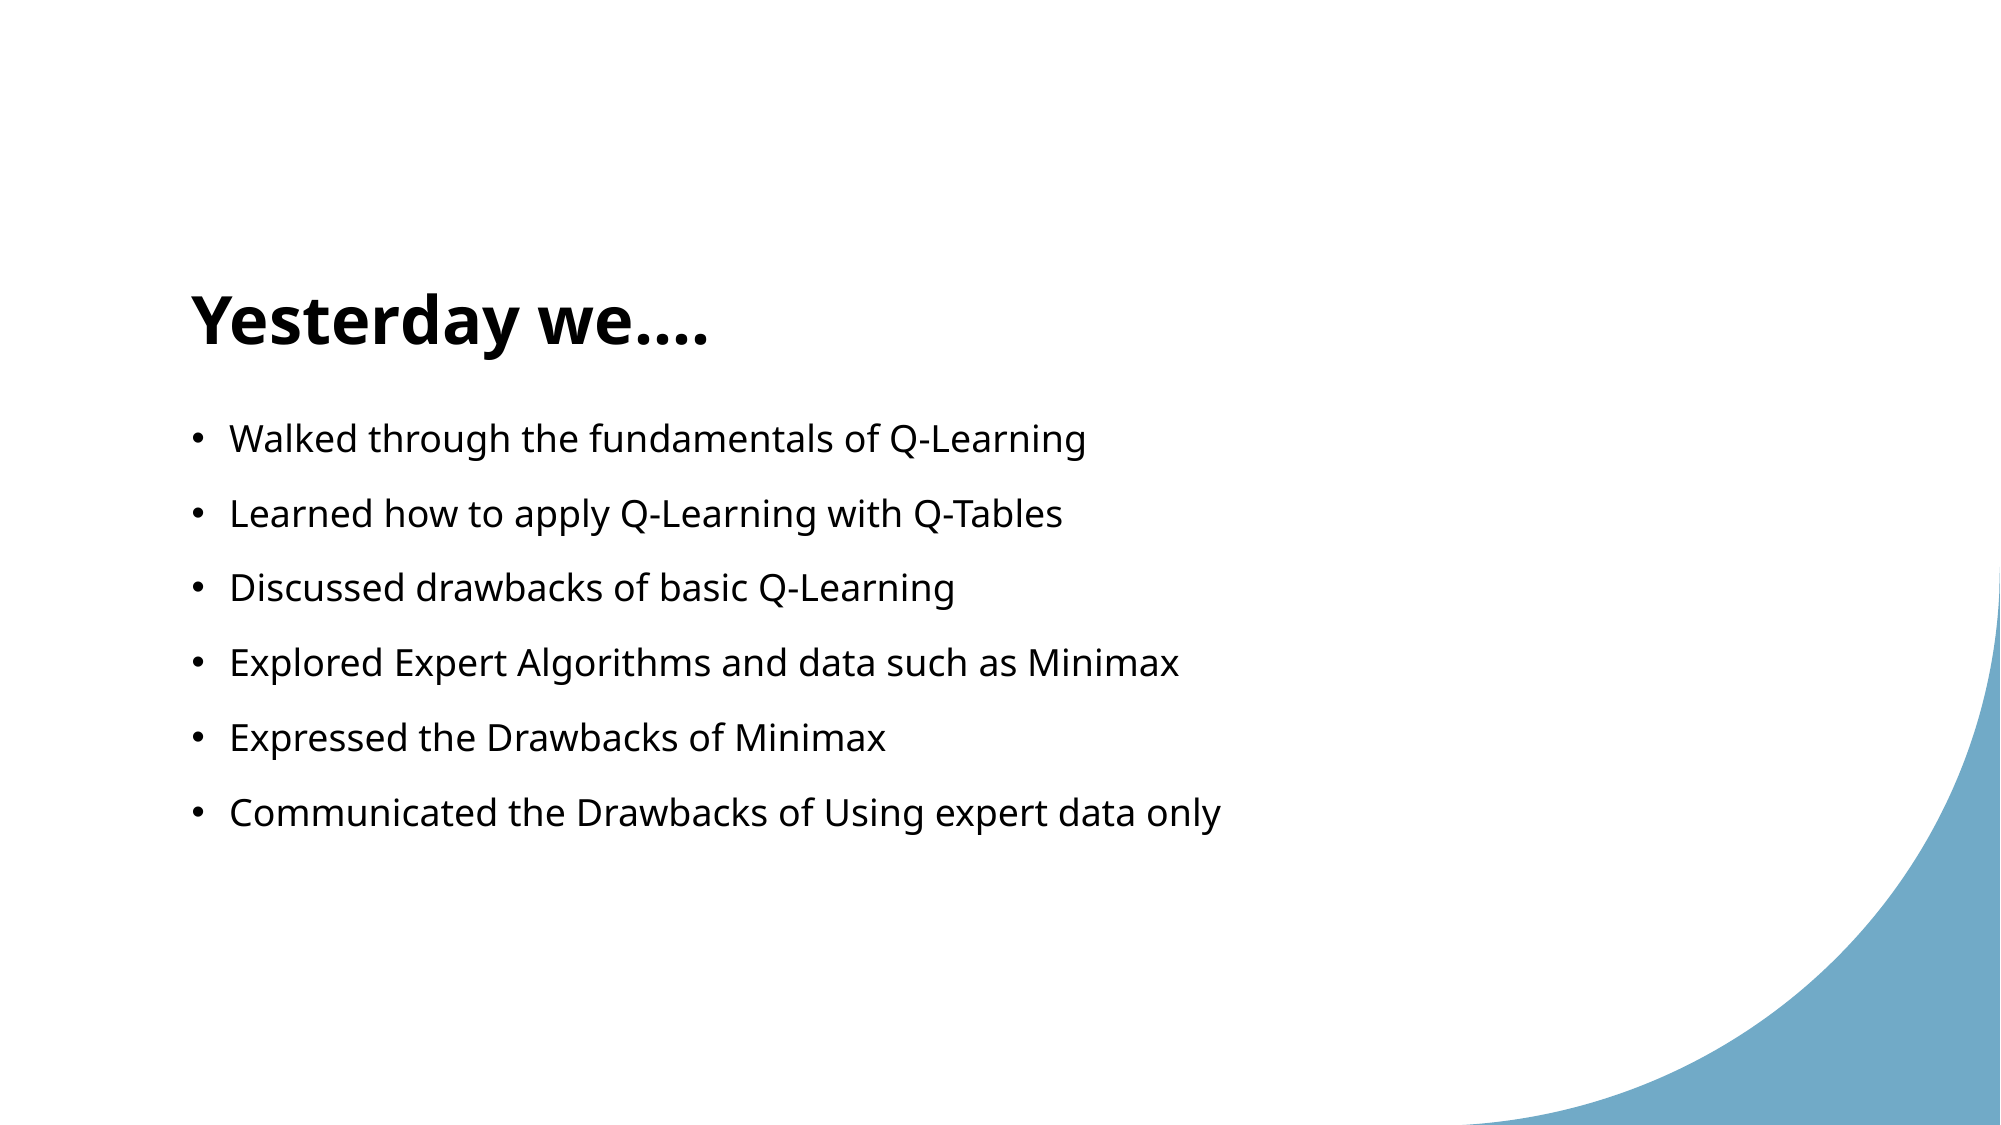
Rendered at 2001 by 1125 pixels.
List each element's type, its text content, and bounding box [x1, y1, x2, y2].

list Walked through the fundamentals of Q-Learning Learned how to apply Q-Learning with Q-Tables Discussed drawbacks of basic Q-Learning Explored Expert Algorithms and data such as Minimax Expressed the Drawbacks of Minimax Communicated the Drawbacks of Using expert data only [176, 398, 1809, 975]
title Yesterday we…. [176, 118, 1809, 366]
